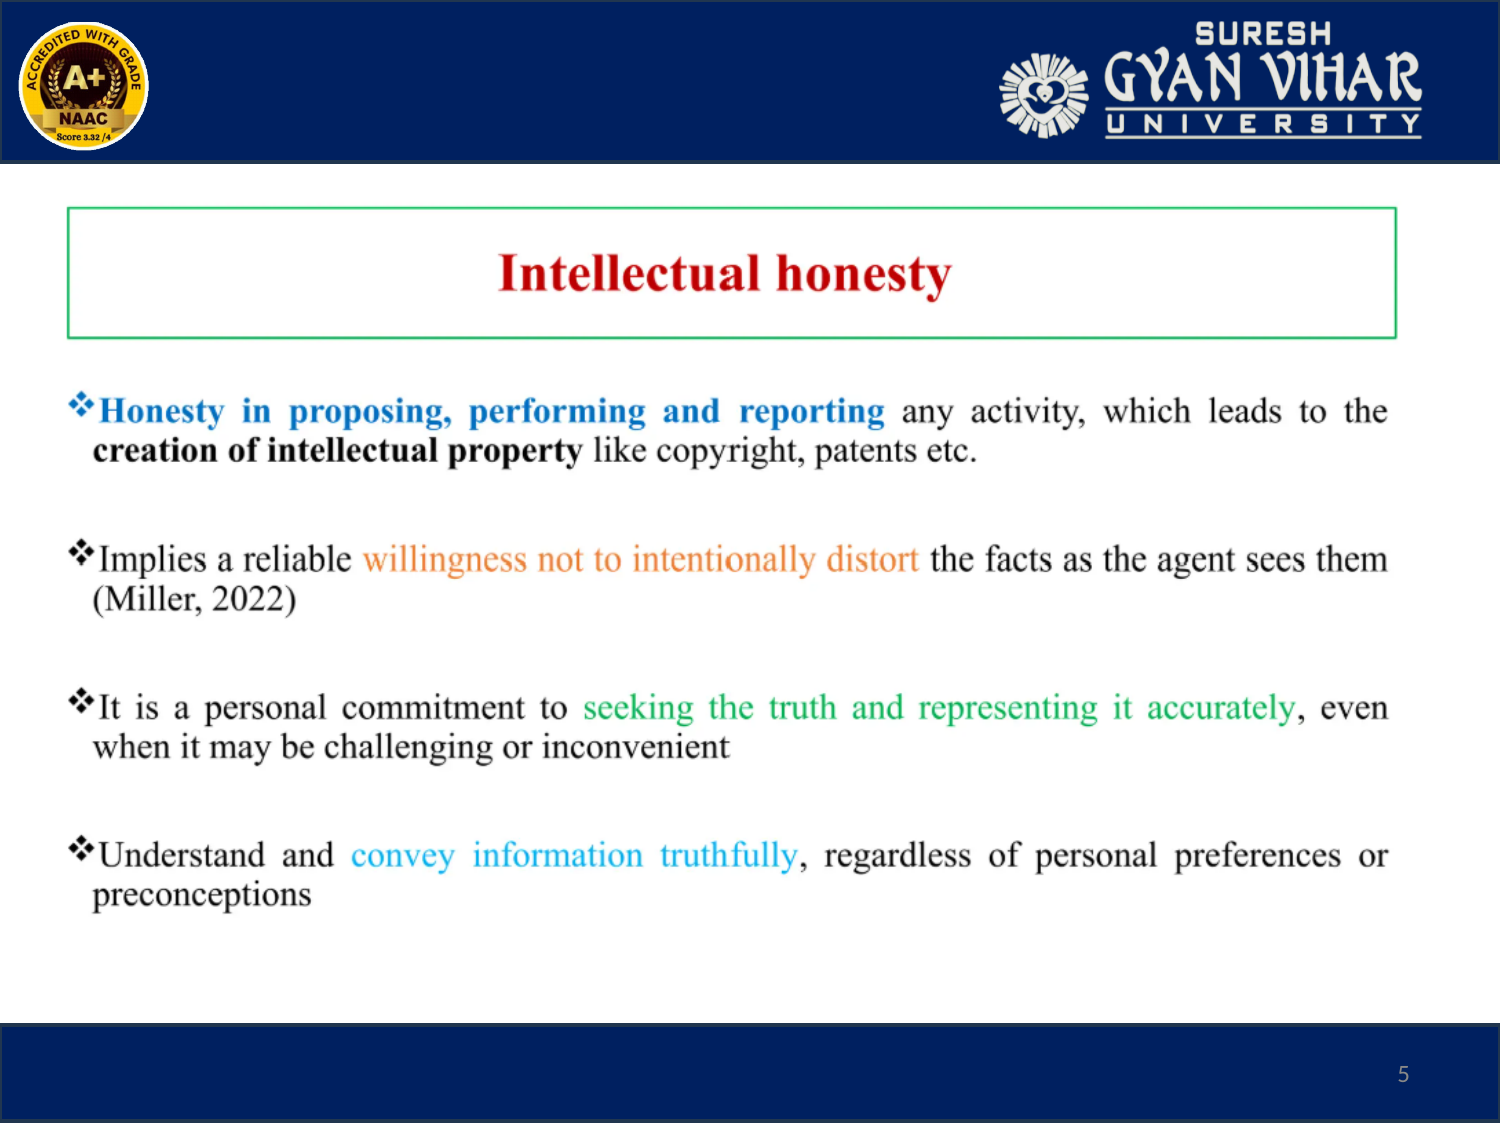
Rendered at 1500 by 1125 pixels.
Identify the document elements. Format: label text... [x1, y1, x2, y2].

picture [4, 22, 159, 151]
slide_number 5 [1074, 1042, 1425, 1103]
picture [999, 21, 1425, 144]
picture [34, 170, 1417, 955]
